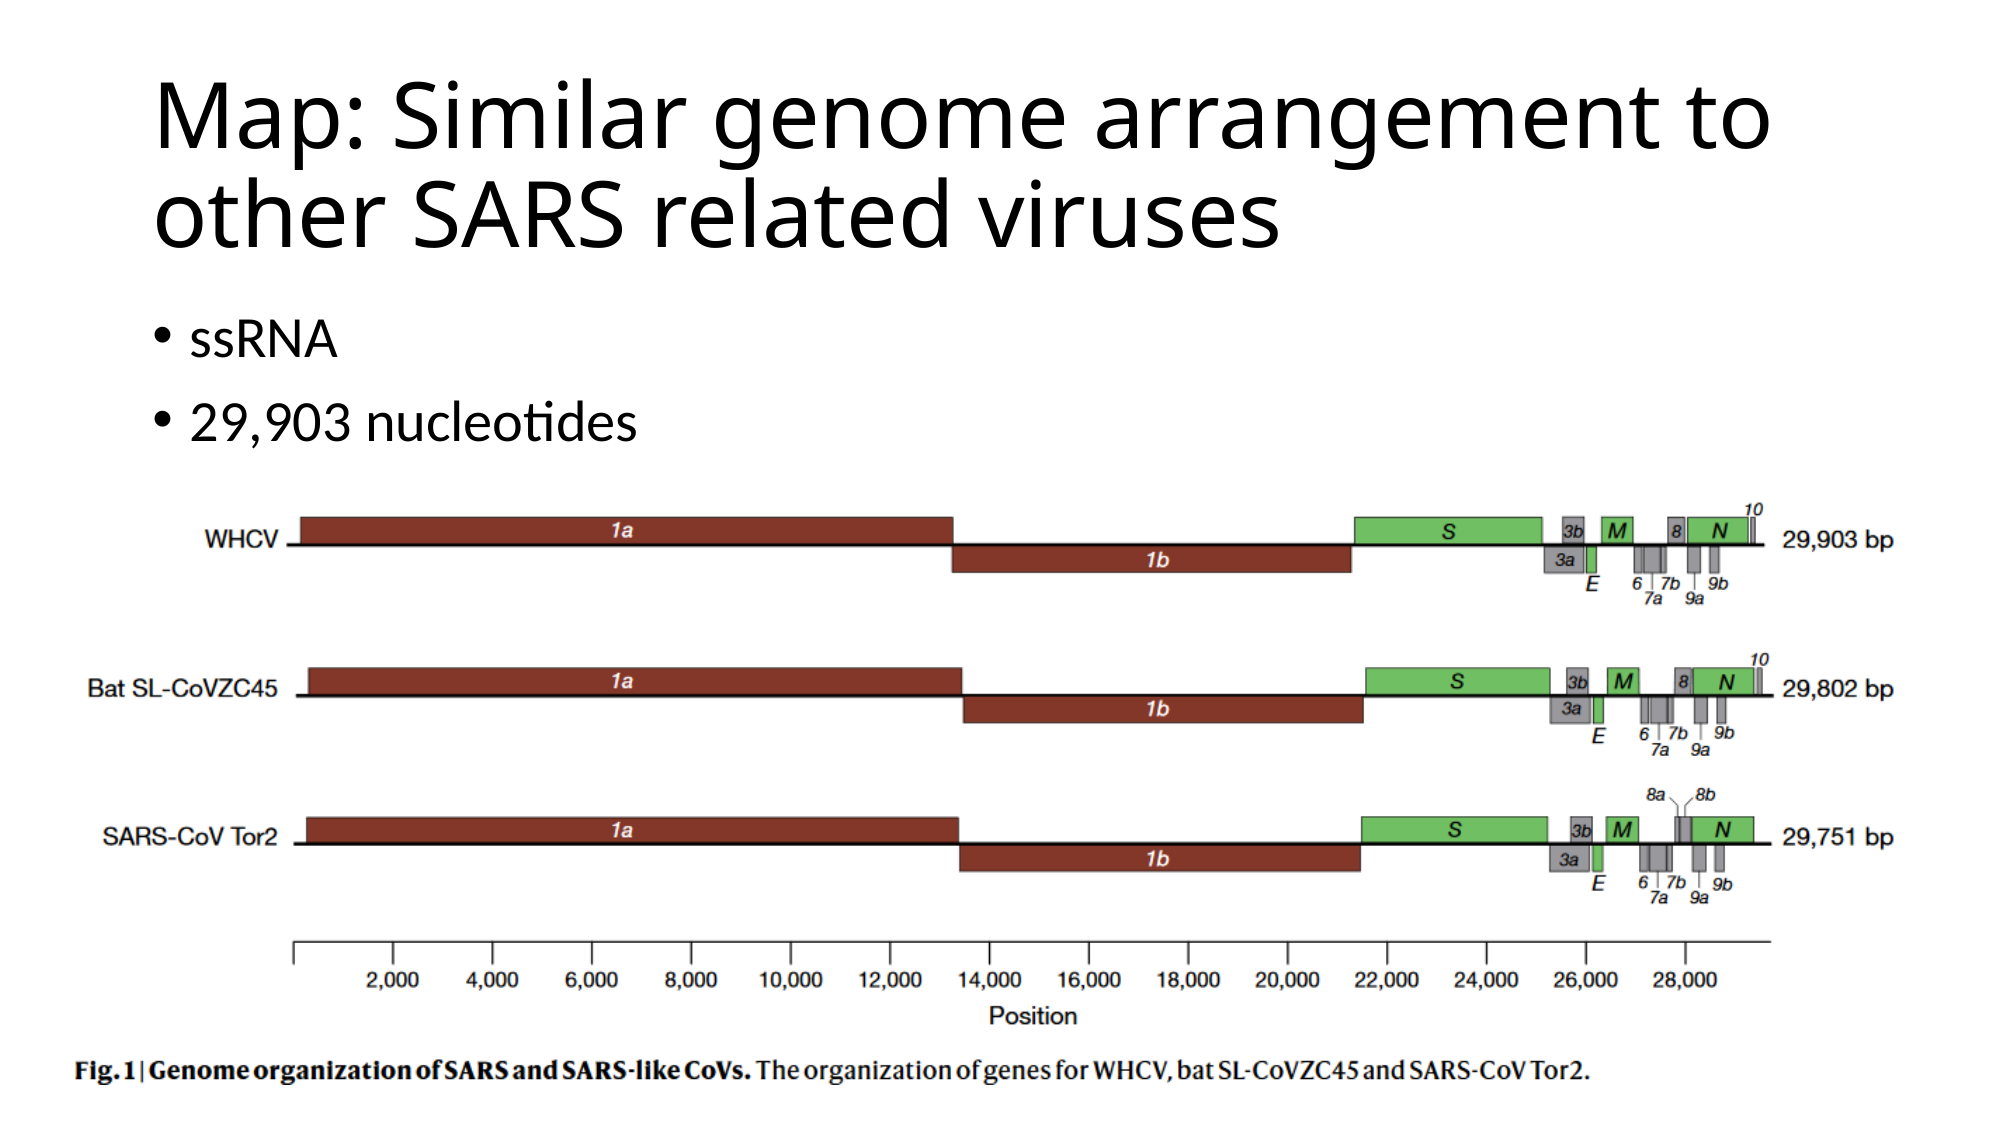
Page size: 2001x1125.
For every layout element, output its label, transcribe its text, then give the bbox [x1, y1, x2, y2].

picture [59, 493, 1940, 1085]
title Map: Similar genome arrangement to other SARS related viruses [137, 59, 1863, 278]
list ssRNA 29,903 nucleotides [137, 299, 1863, 493]
